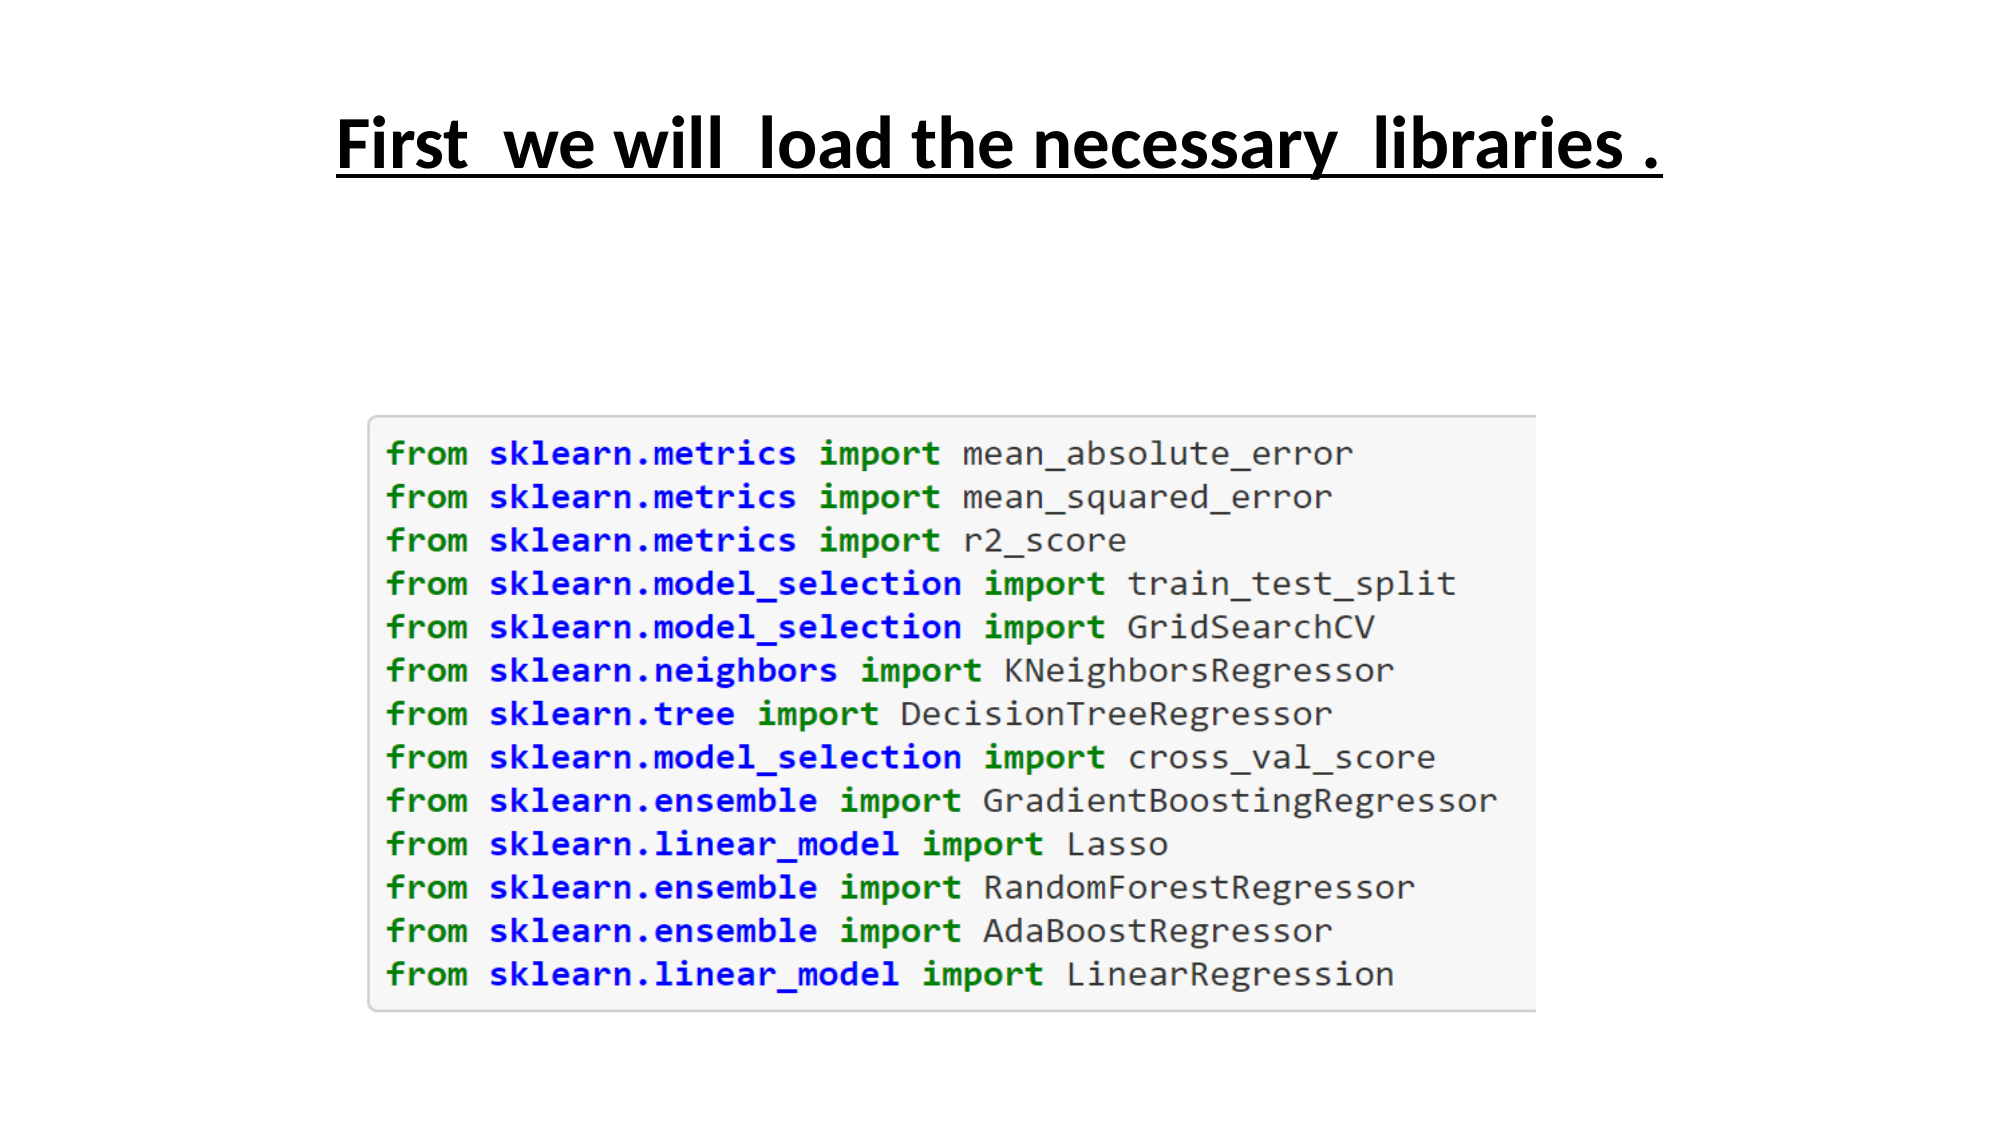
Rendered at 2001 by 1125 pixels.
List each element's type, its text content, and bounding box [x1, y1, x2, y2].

title First we will load the necessary libraries . [99, 45, 1900, 233]
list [296, 372, 1656, 1065]
